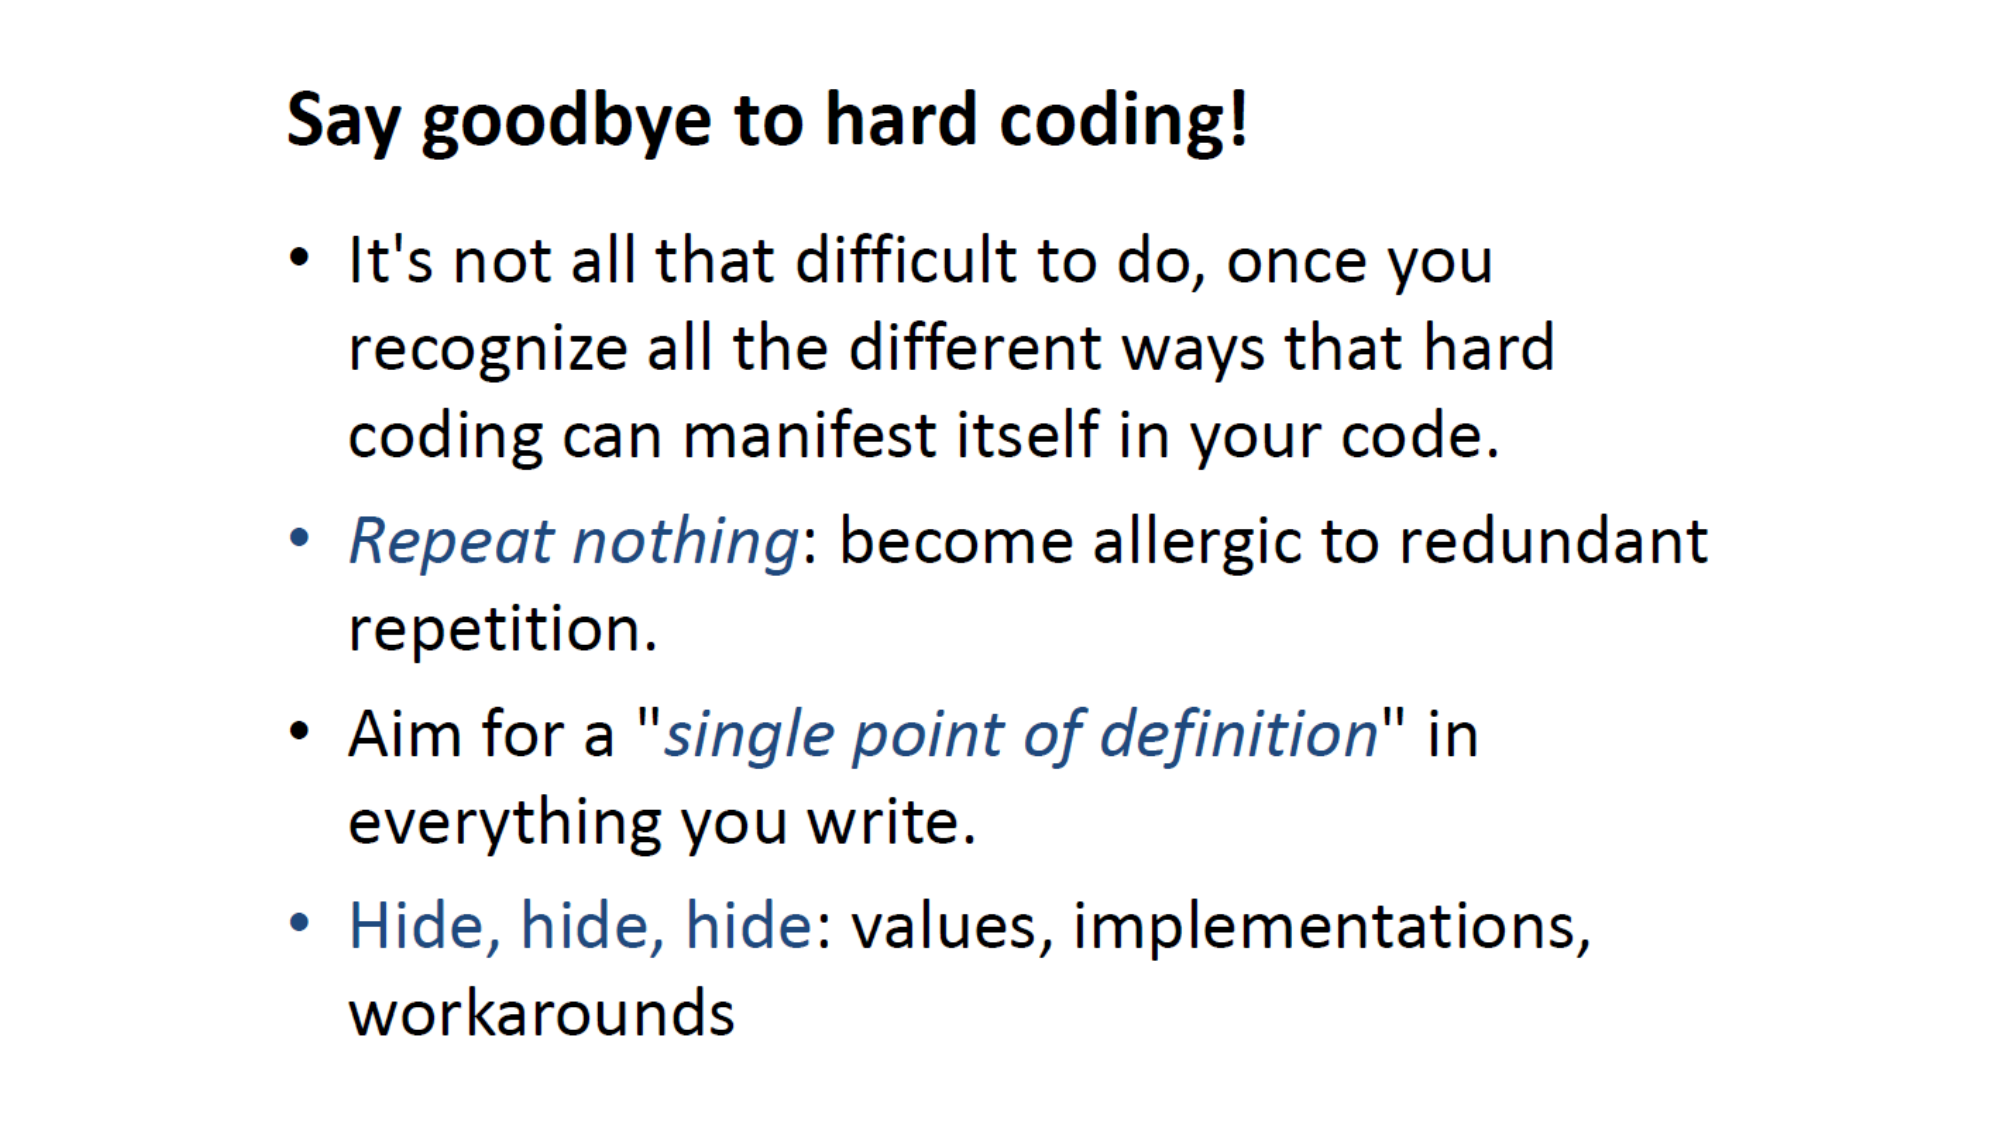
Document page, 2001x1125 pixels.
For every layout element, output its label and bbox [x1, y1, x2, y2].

picture [251, 64, 1749, 1061]
